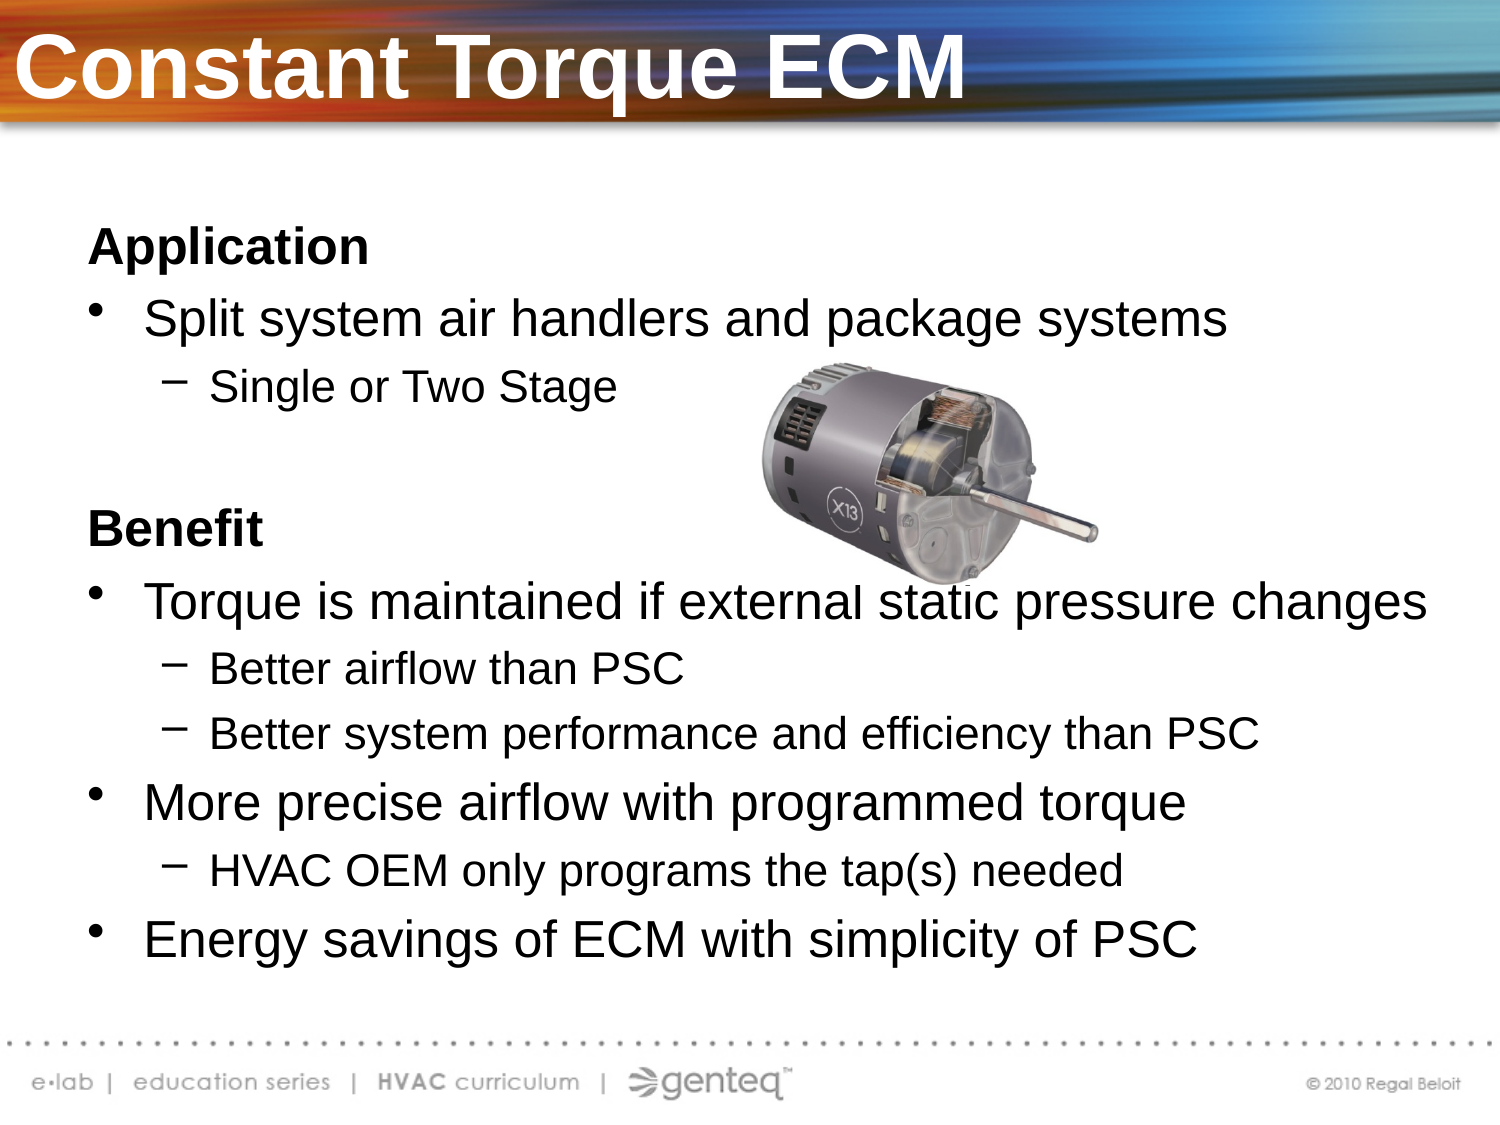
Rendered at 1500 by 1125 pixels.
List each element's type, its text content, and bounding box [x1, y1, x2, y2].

title Constant Torque ECM [0, 0, 1363, 125]
picture [0, 0, 1500, 1125]
picture [761, 361, 1100, 586]
list Application Split system air handlers and package systems Single or Two Stage Benefit Torque is maintained if external static pressure changes Better airflow than PSC Better system performance and efficiency than PSC More precise airflow with programmed torque HVAC OEM only programs the tap(s) needed Energy savings of ECM with simplicity of PSC [73, 204, 1500, 949]
